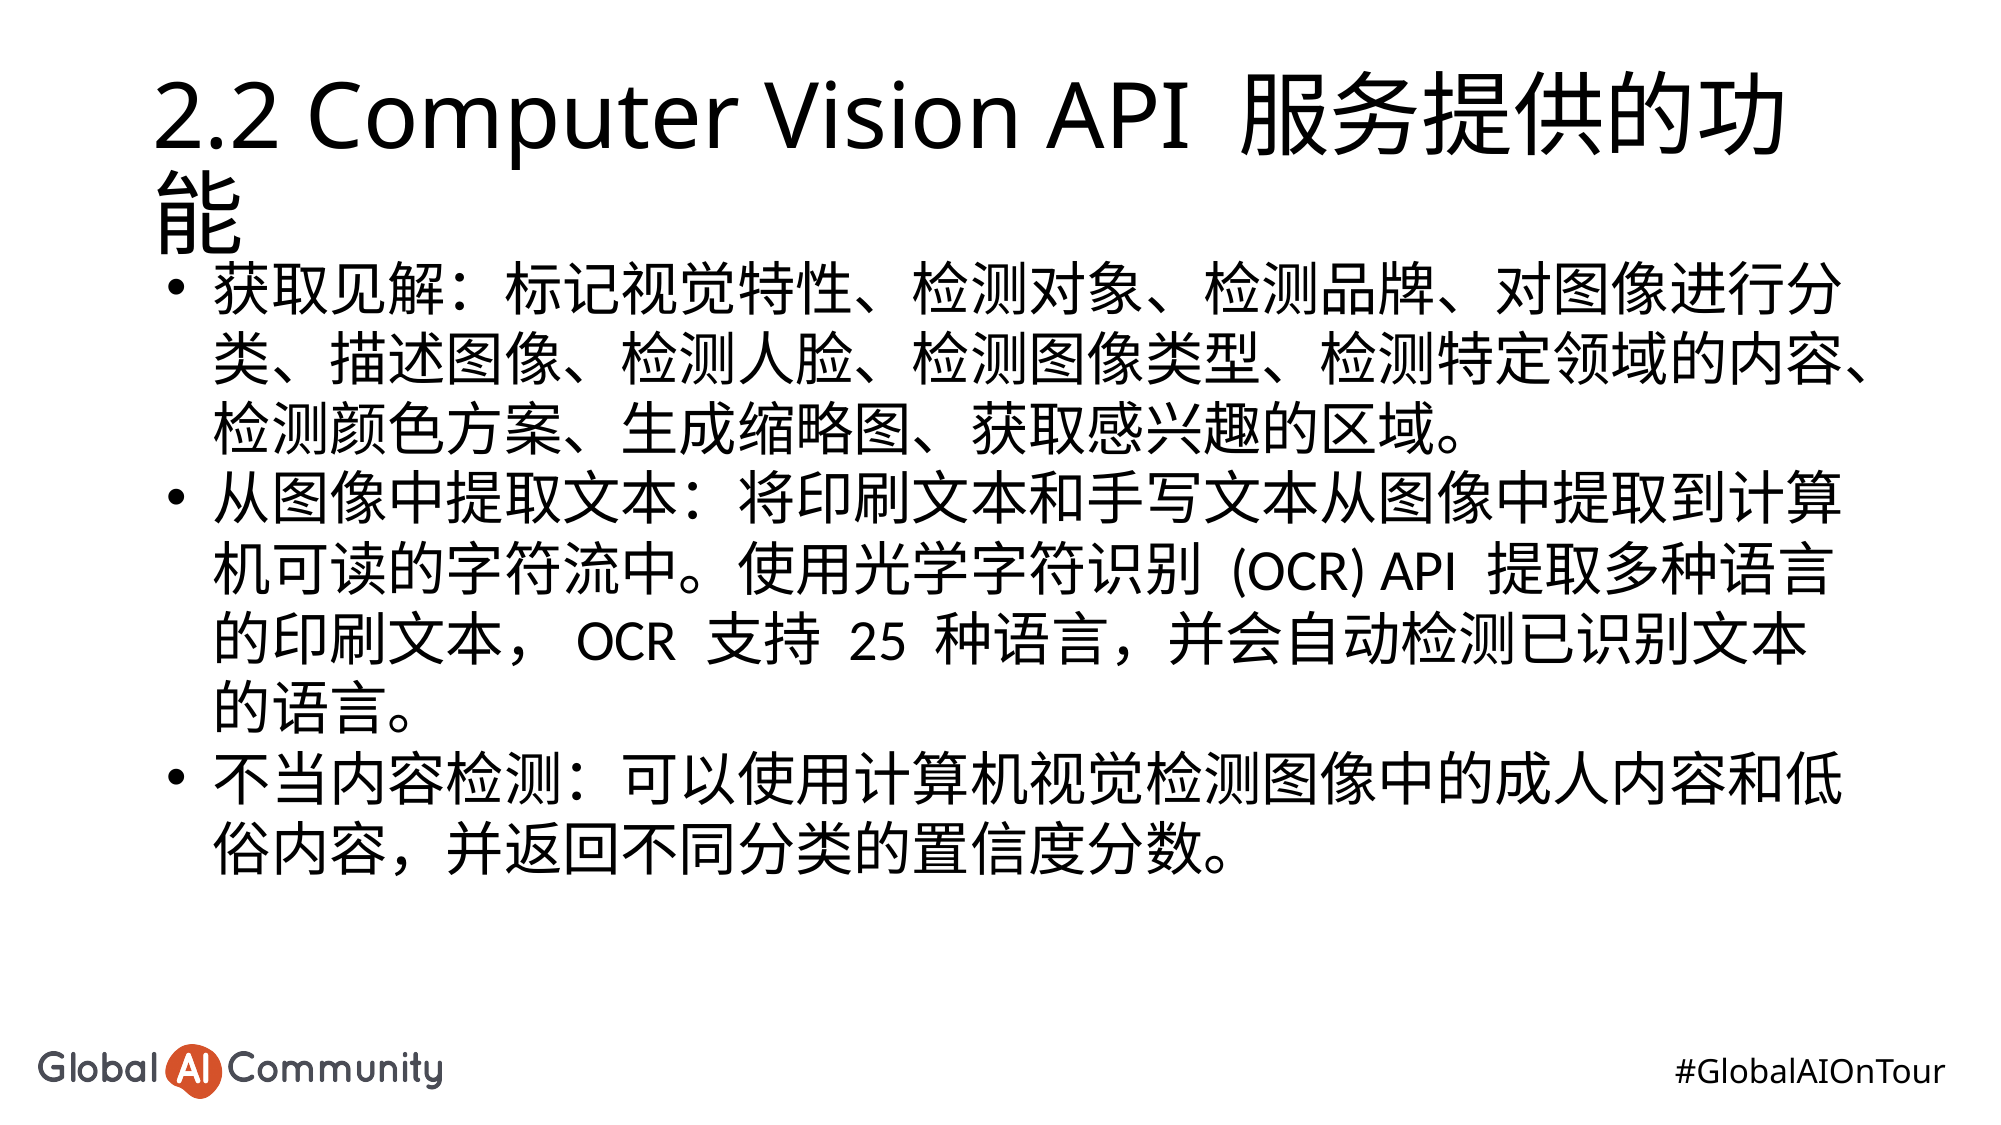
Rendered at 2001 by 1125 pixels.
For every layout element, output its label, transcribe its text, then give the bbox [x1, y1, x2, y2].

picture [38, 1044, 442, 1099]
text_box 获取见解：标记视觉特性、检测对象、检测品牌、对图像进行分类、描述图像、检测人脸、检测图像类型、检测特定领域的内容、检测颜色方案、生成缩略图、获取感兴趣的区域。 从图像中提取文本：将印刷文本和手写文本从图像中提取到计算机可读的字符流中。使用光学字符识别 (OCR) API 提取多种语言的印刷文本，OCR 支持 25 种语言，并会自动检测已识别文本的语言。 不当内容检测：可以使用计算机视觉检测图像中的成人内容和低俗内容，并返回不同分类的置信度分数。 [151, 244, 1877, 949]
title 2.2 Computer Vision API 服务提供的功能 [137, 59, 1863, 278]
